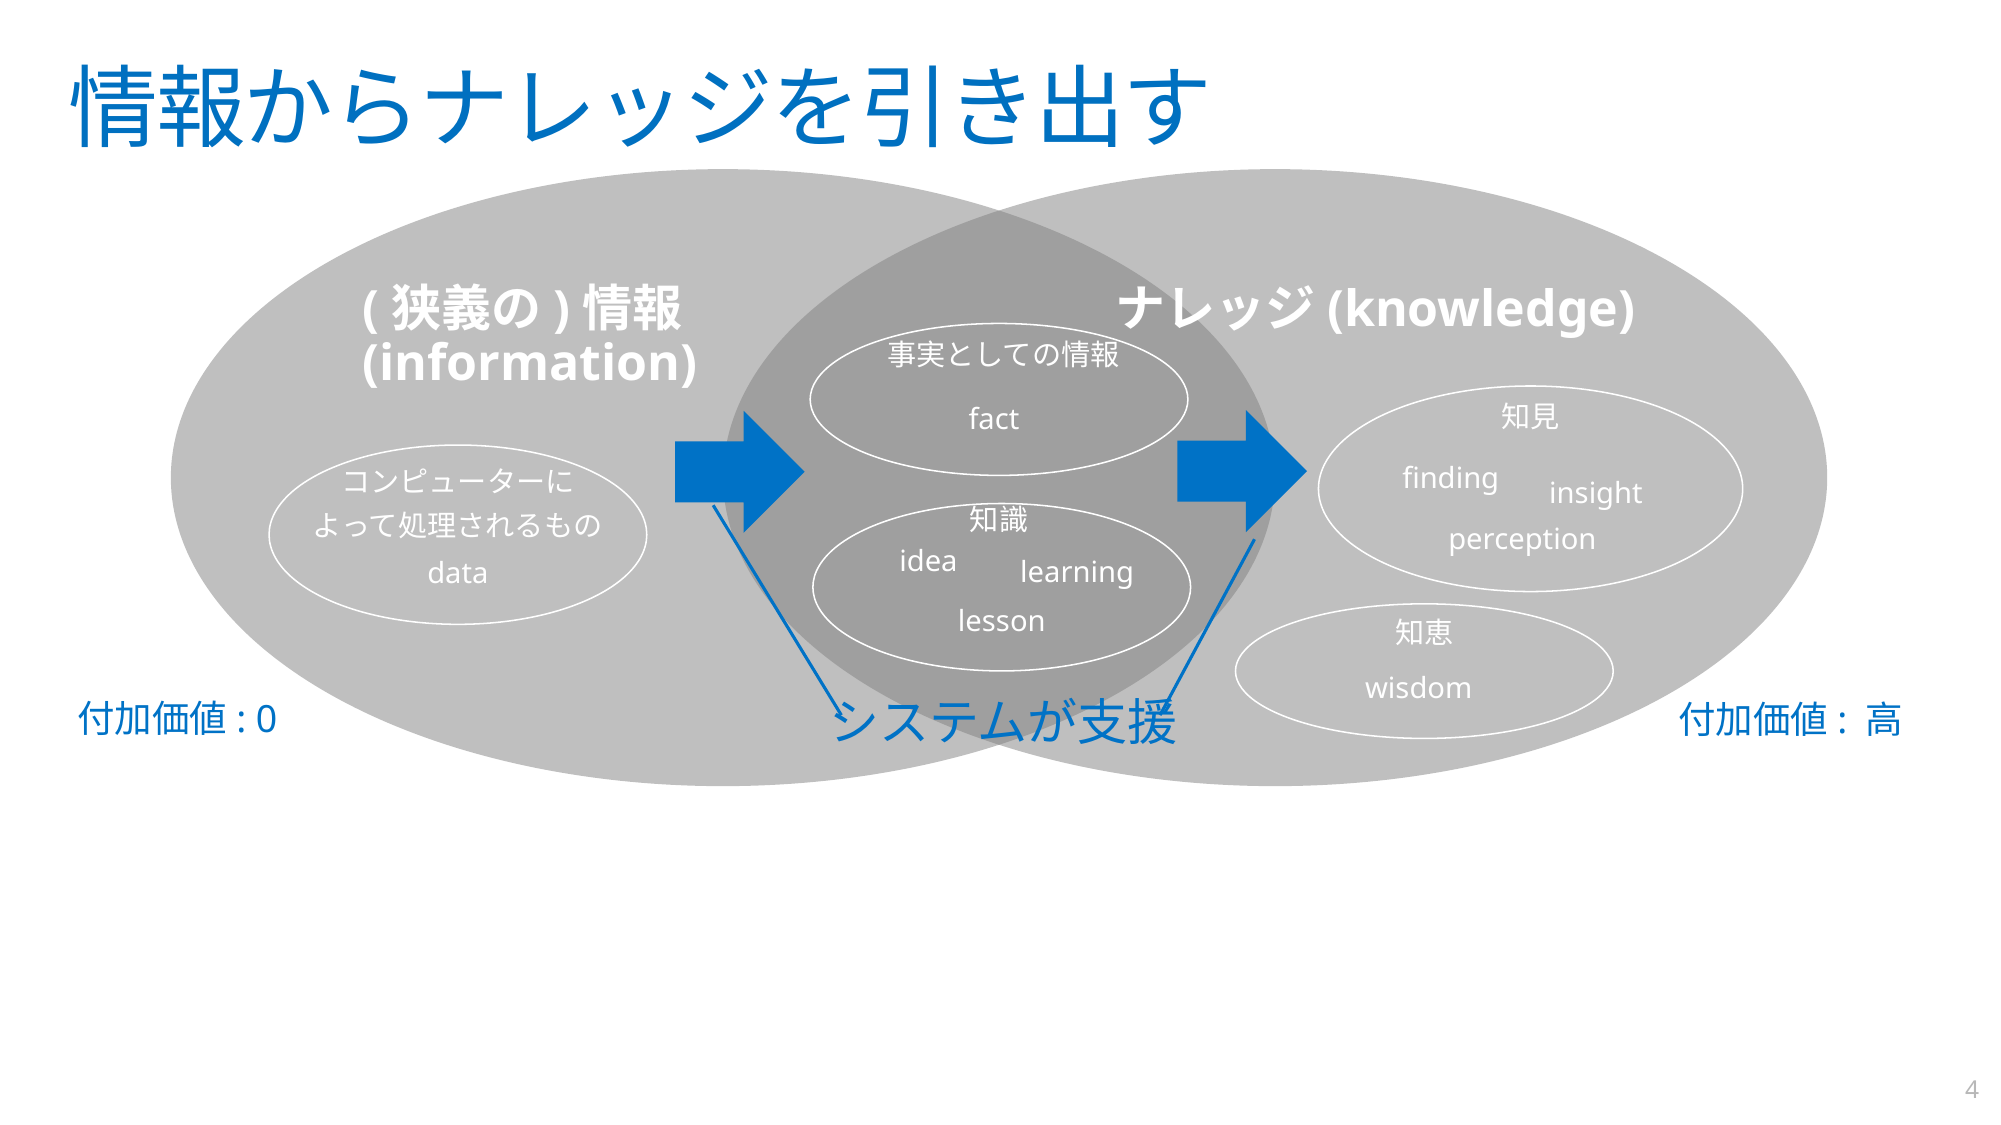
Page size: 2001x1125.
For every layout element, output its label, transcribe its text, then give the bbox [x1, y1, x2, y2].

text_box 付加価値: 0 [47, 679, 170, 761]
text_box 付加価値: 高 [1828, 681, 1934, 763]
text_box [1159, 538, 1255, 716]
title 情報からナレッジを引き出す [44, 47, 1957, 170]
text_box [170, 168, 1828, 787]
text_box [712, 505, 842, 716]
slide_number 4 [1544, 1060, 1995, 1121]
